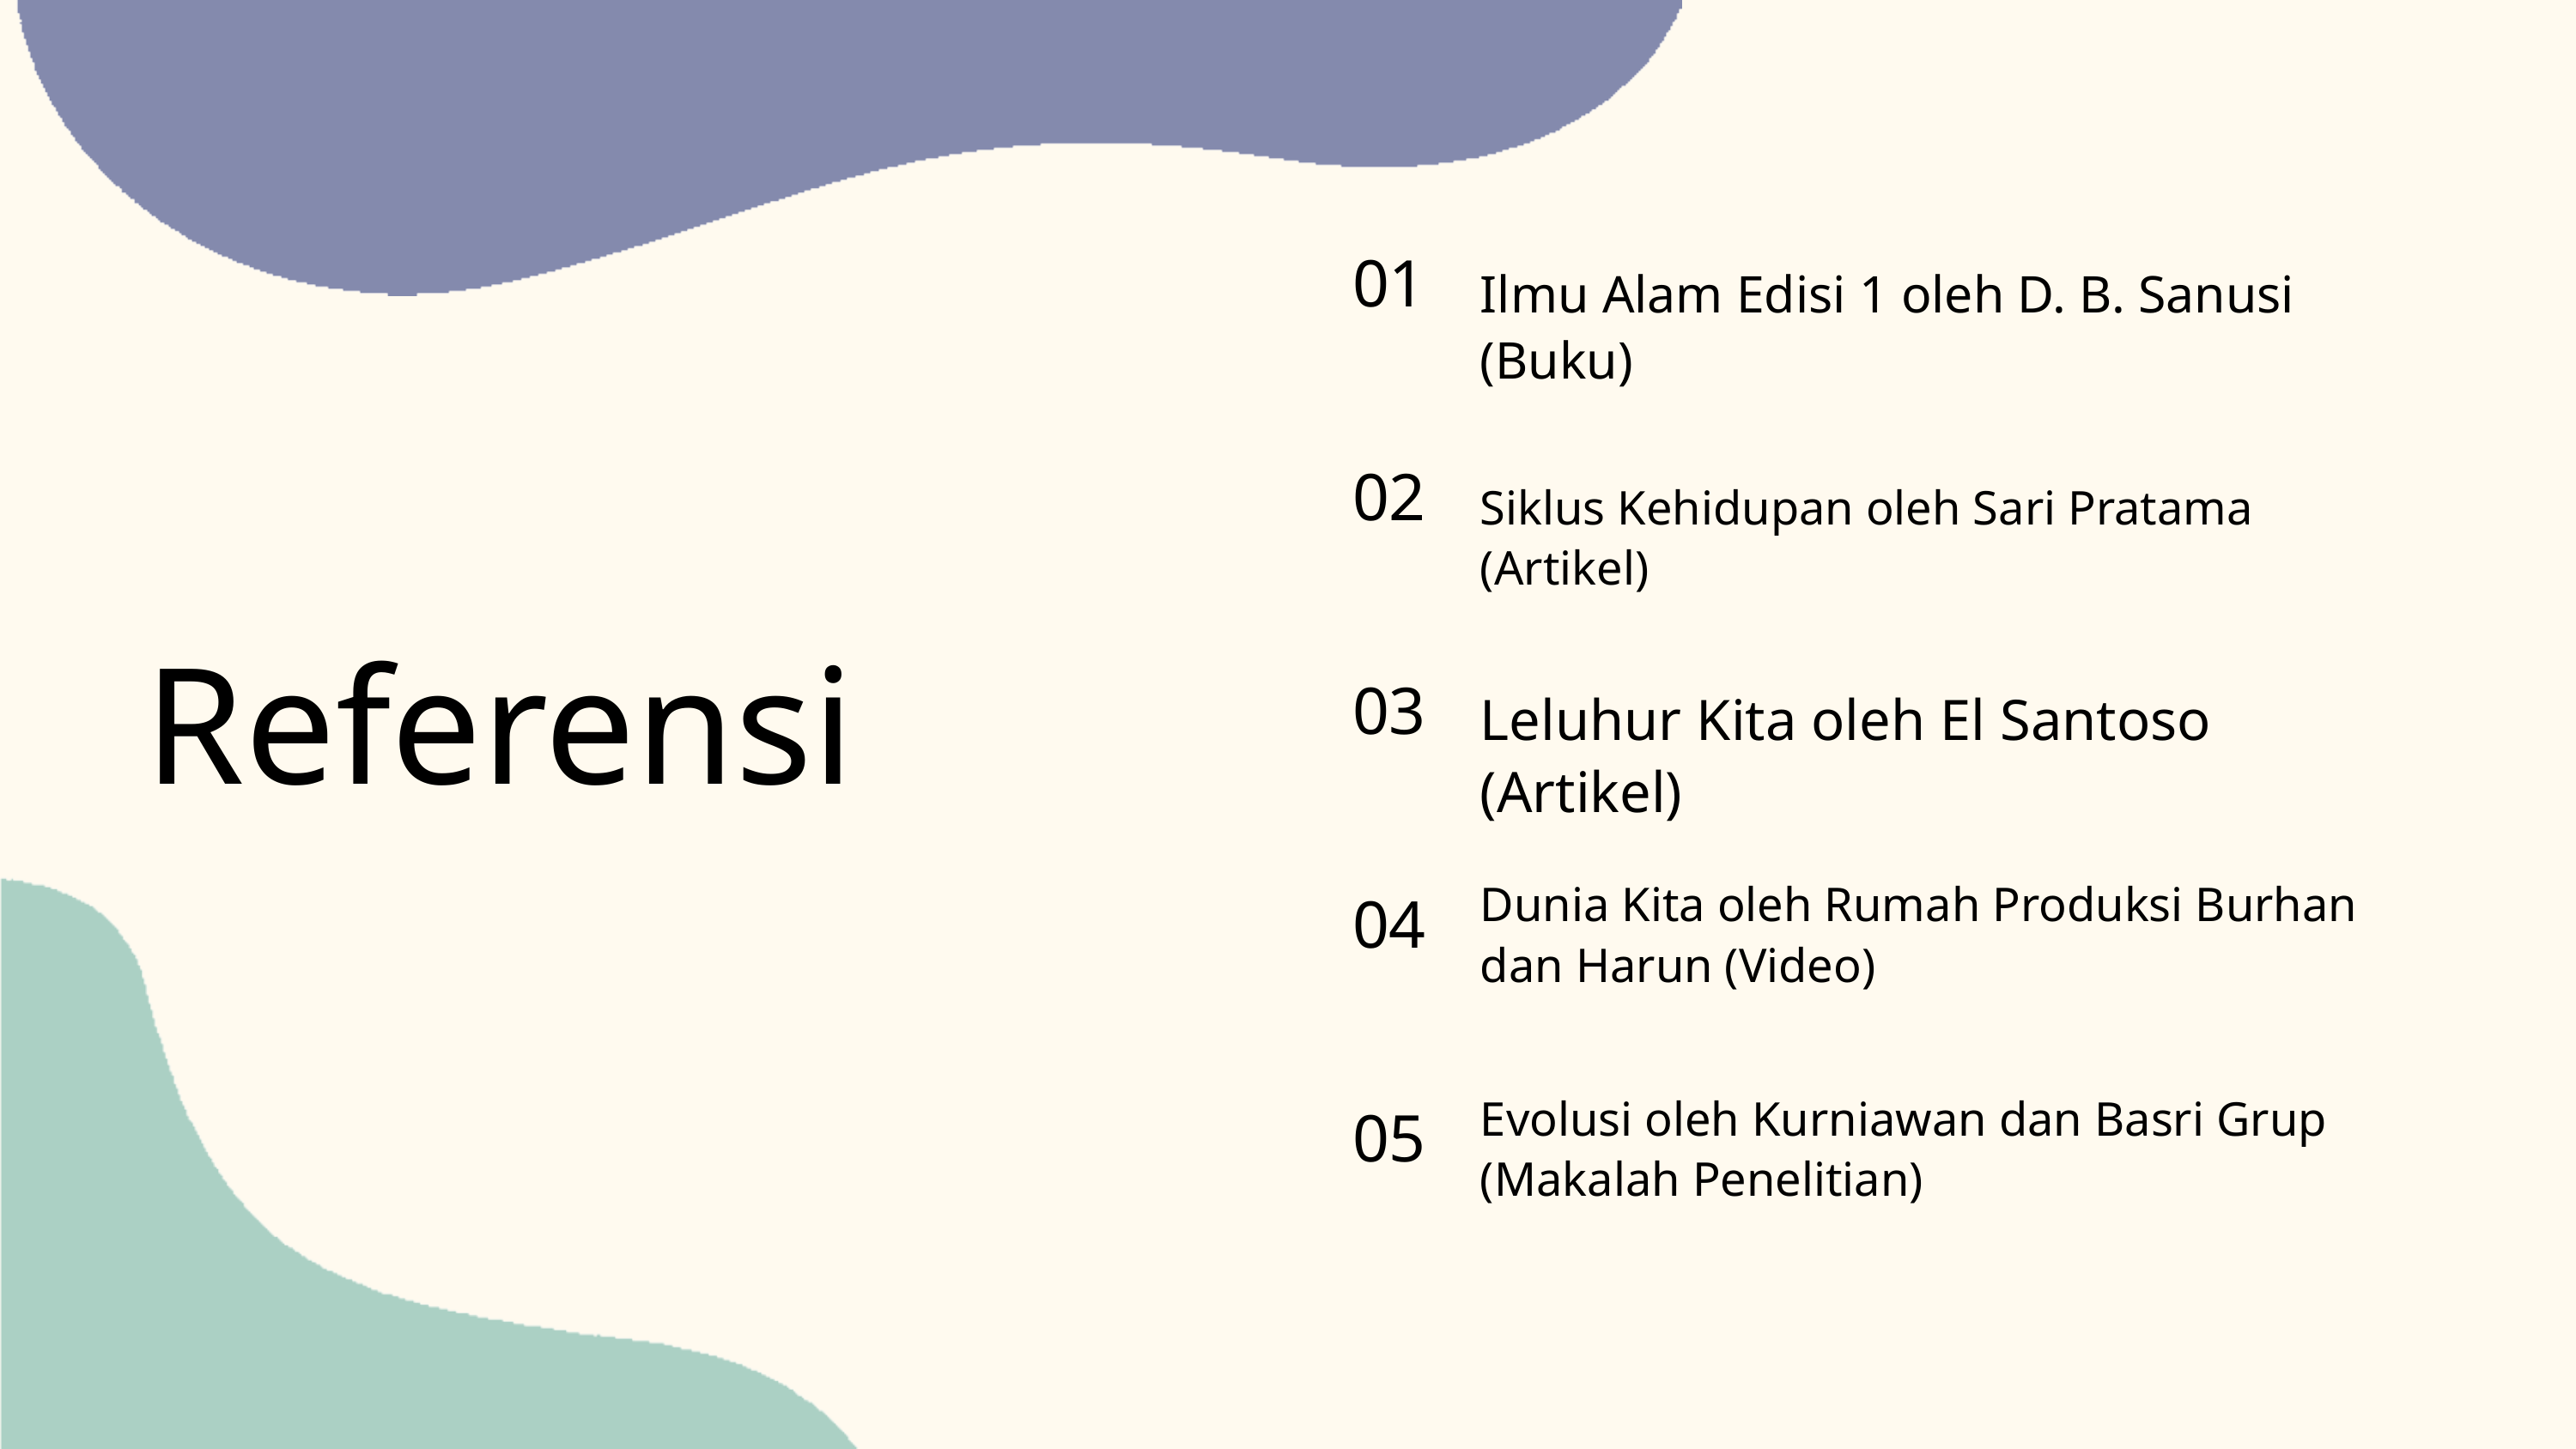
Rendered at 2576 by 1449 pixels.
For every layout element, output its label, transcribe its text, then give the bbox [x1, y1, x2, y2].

text_box Referensi [144, 623, 1142, 817]
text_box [1352, 666, 2412, 782]
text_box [1352, 239, 2412, 355]
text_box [1352, 452, 2412, 568]
picture [0, 0, 1682, 296]
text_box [1352, 880, 2412, 996]
picture [2, 695, 904, 1449]
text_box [1352, 1094, 2412, 1210]
